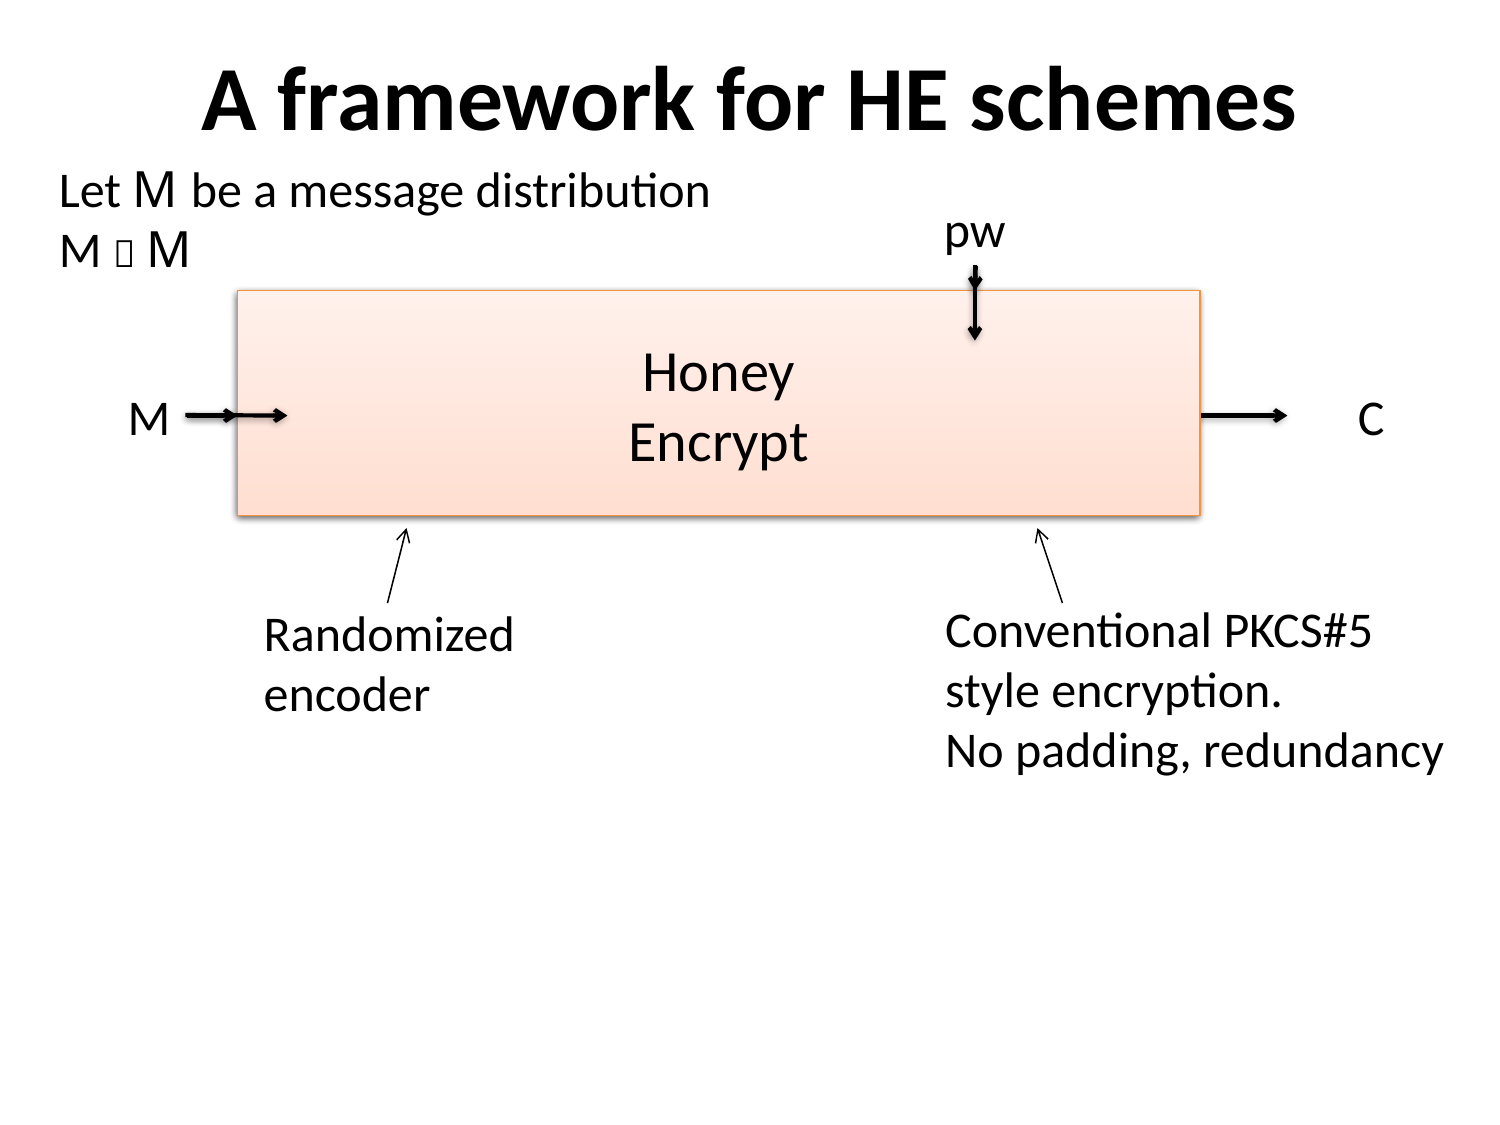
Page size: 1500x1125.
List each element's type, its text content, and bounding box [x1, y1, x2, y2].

text_box M [112, 377, 186, 453]
text_box Let M be a message distribution M  M [44, 149, 727, 285]
title A framework for HE schemes [75, 0, 1425, 188]
text_box Honey Encrypt [237, 290, 1201, 516]
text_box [387, 527, 407, 604]
text_box Randomized encoder [248, 593, 542, 729]
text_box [1037, 527, 1063, 604]
text_box pw [929, 190, 1021, 265]
text_box Conventional PKCS#5 style encryption. No padding, redundancy [930, 590, 1460, 786]
text_box C [1343, 377, 1400, 453]
